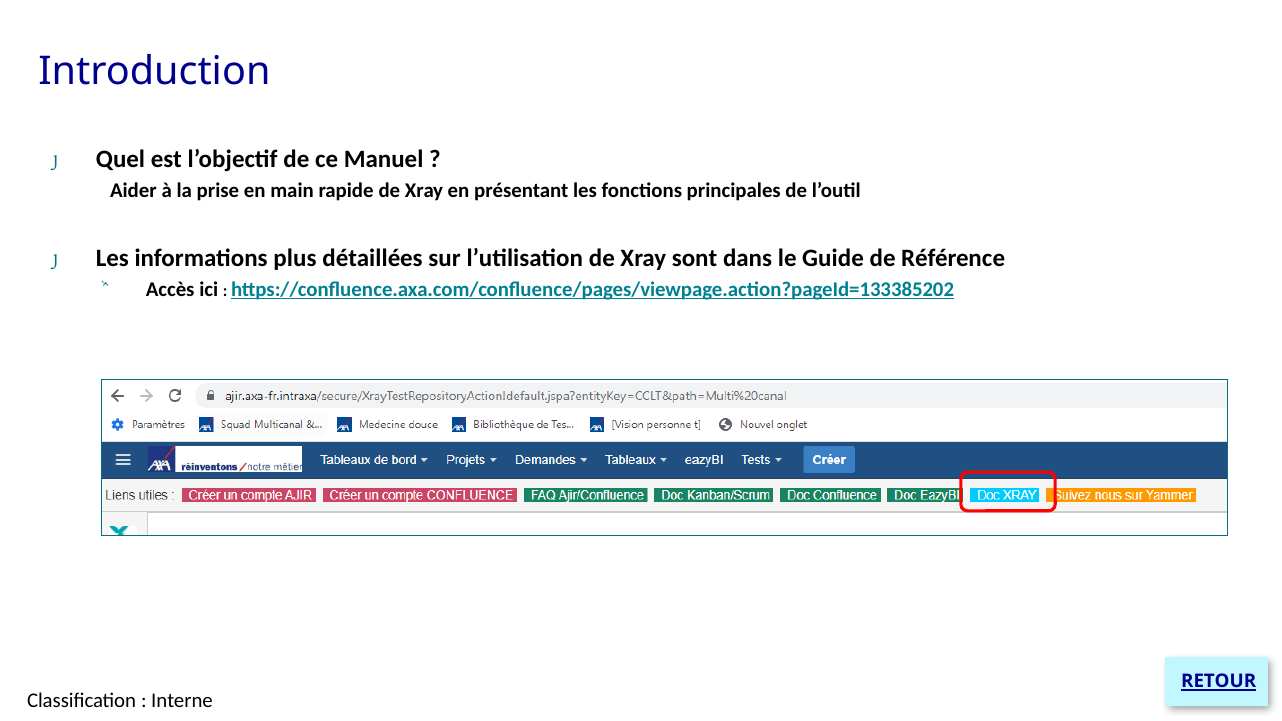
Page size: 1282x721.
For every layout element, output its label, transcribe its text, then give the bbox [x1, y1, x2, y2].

text_box RETOUR [1165, 657, 1268, 707]
picture [100, 379, 1228, 536]
list Quel est l’objectif de ce Manuel ? Aider à la prise en main rapide de Xray en présentant les fonctions principales de l’outil Les informations plus détaillées sur l’utilisation de Xray sont dans le Guide de Référence Accès ici : https://confluence.axa.com/confluence/pages/viewpage.action?pageId=133385202 [38, 135, 1238, 681]
title Introduction [38, 45, 1244, 93]
